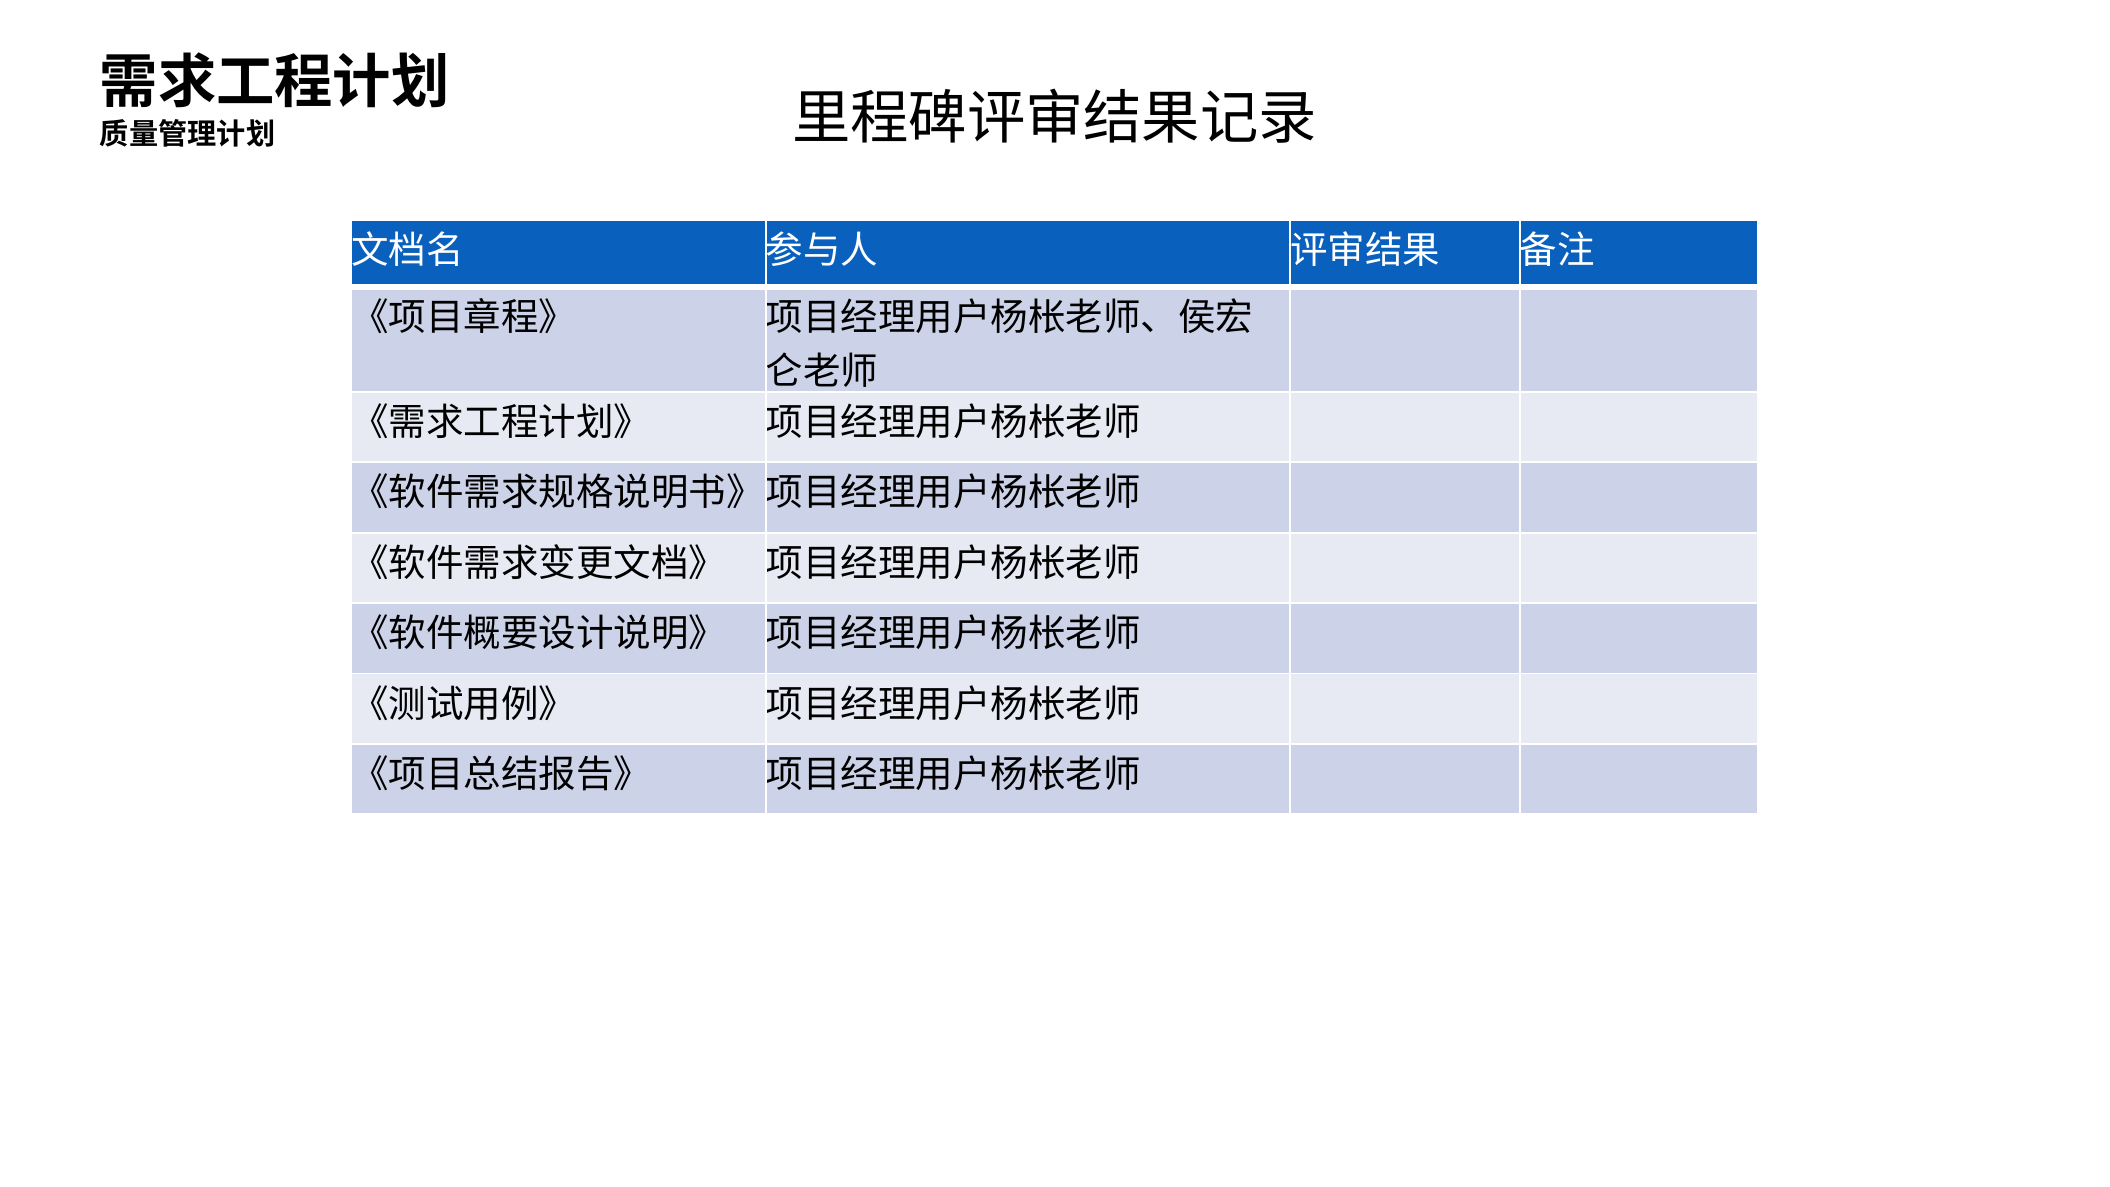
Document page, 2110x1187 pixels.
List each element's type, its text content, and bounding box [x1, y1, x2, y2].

table_cell 项目经理用户杨枨老师 [767, 463, 1289, 532]
text_box 质量管理计划 [99, 115, 629, 151]
table_cell [1291, 290, 1519, 391]
table_cell 《项目总结报告》 [352, 745, 765, 813]
table_cell 项目经理用户杨枨老师 [767, 534, 1289, 602]
table_cell [1291, 534, 1519, 602]
table_cell [1521, 745, 1757, 813]
table_header 备注 [1521, 221, 1757, 284]
table_cell [1291, 393, 1519, 461]
table_cell [1291, 604, 1519, 673]
text_box 里程碑评审结果记录 [769, 66, 1340, 151]
table_cell [1521, 463, 1757, 532]
table_cell [1521, 674, 1757, 743]
table_cell 项目经理用户杨枨老师 [767, 674, 1289, 743]
text_box 需求工程计划 [99, 43, 606, 115]
table_cell 《需求工程计划》 [352, 393, 765, 461]
table_cell 项目经理用户杨枨老师 [767, 604, 1289, 673]
table_cell 《软件需求规格说明书》 [352, 463, 765, 532]
table_cell [1521, 604, 1757, 673]
table_cell [1291, 745, 1519, 813]
table_cell 项目经理用户杨枨老师 [767, 745, 1289, 813]
table_cell [1521, 534, 1757, 602]
table_cell [1291, 463, 1519, 532]
table_header 文档名 [352, 221, 765, 284]
table_cell [1521, 290, 1757, 391]
table_cell 《项目章程》 [352, 290, 765, 391]
table_header 评审结果 [1291, 221, 1519, 284]
table_header 参与人 [767, 221, 1289, 284]
table_cell 《软件概要设计说明》 [352, 604, 765, 673]
table_cell 项目经理用户杨枨老师、侯宏仑老师 [767, 290, 1289, 391]
table_cell 项目经理用户杨枨老师 [767, 393, 1289, 461]
table_cell 《软件需求变更文档》 [352, 534, 765, 602]
table_cell 《测试用例》 [352, 674, 765, 743]
table_cell [1521, 393, 1757, 461]
table_cell [1291, 674, 1519, 743]
